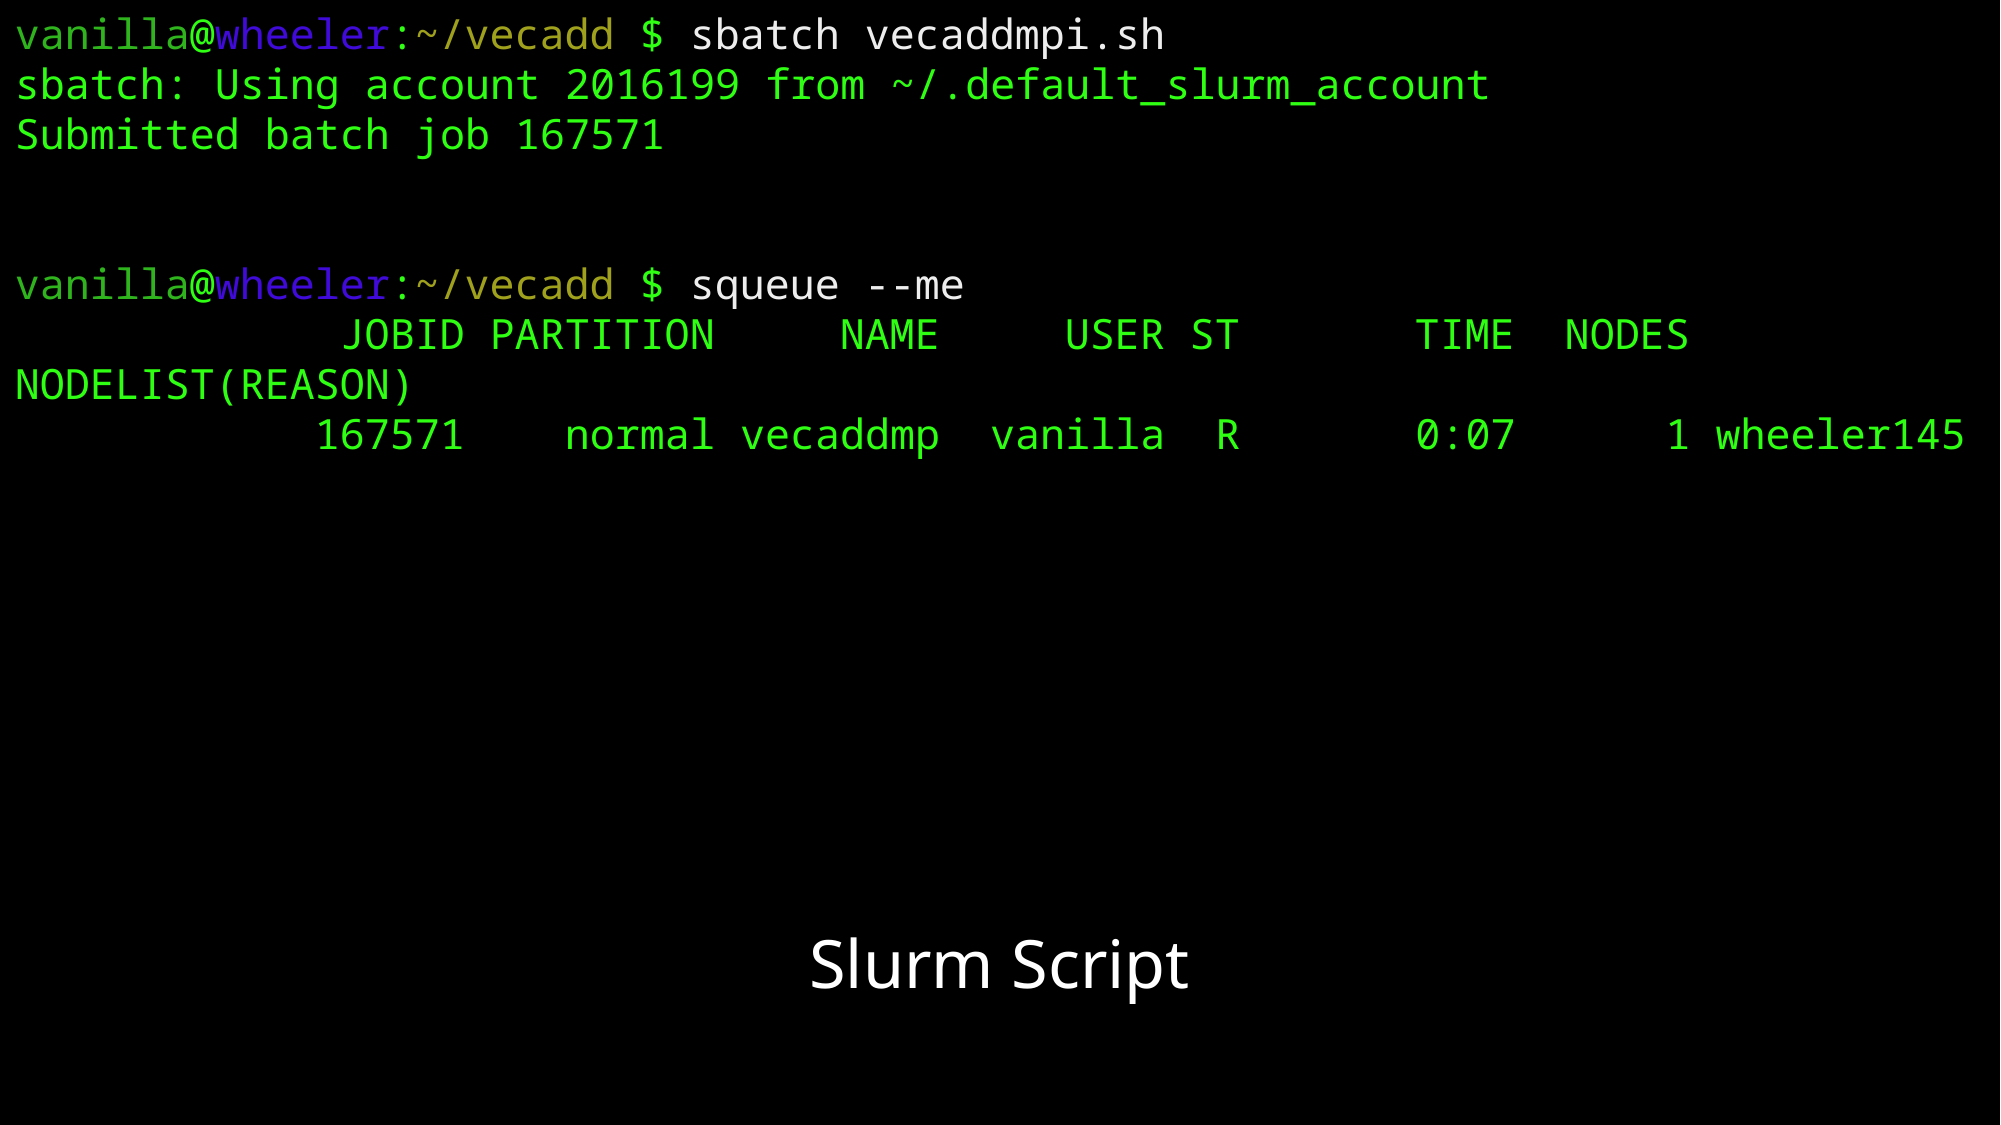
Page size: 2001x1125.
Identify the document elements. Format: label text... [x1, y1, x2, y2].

title Slurm Script [105, 914, 1895, 1020]
text_box vanilla@wheeler:~/vecadd $ sbatch vecaddmpi.sh sbatch: Using account 2016199 from ~/.default_slurm_account Submitted batch job 167571 vanilla@wheeler:~/vecadd $ squeue --me JOBID PARTITION NAME USER ST TIME NODES NODELIST(REASON) 167571 normal vecaddmp vanilla R 0:07 1 wheeler145 [0, 0, 2000, 465]
